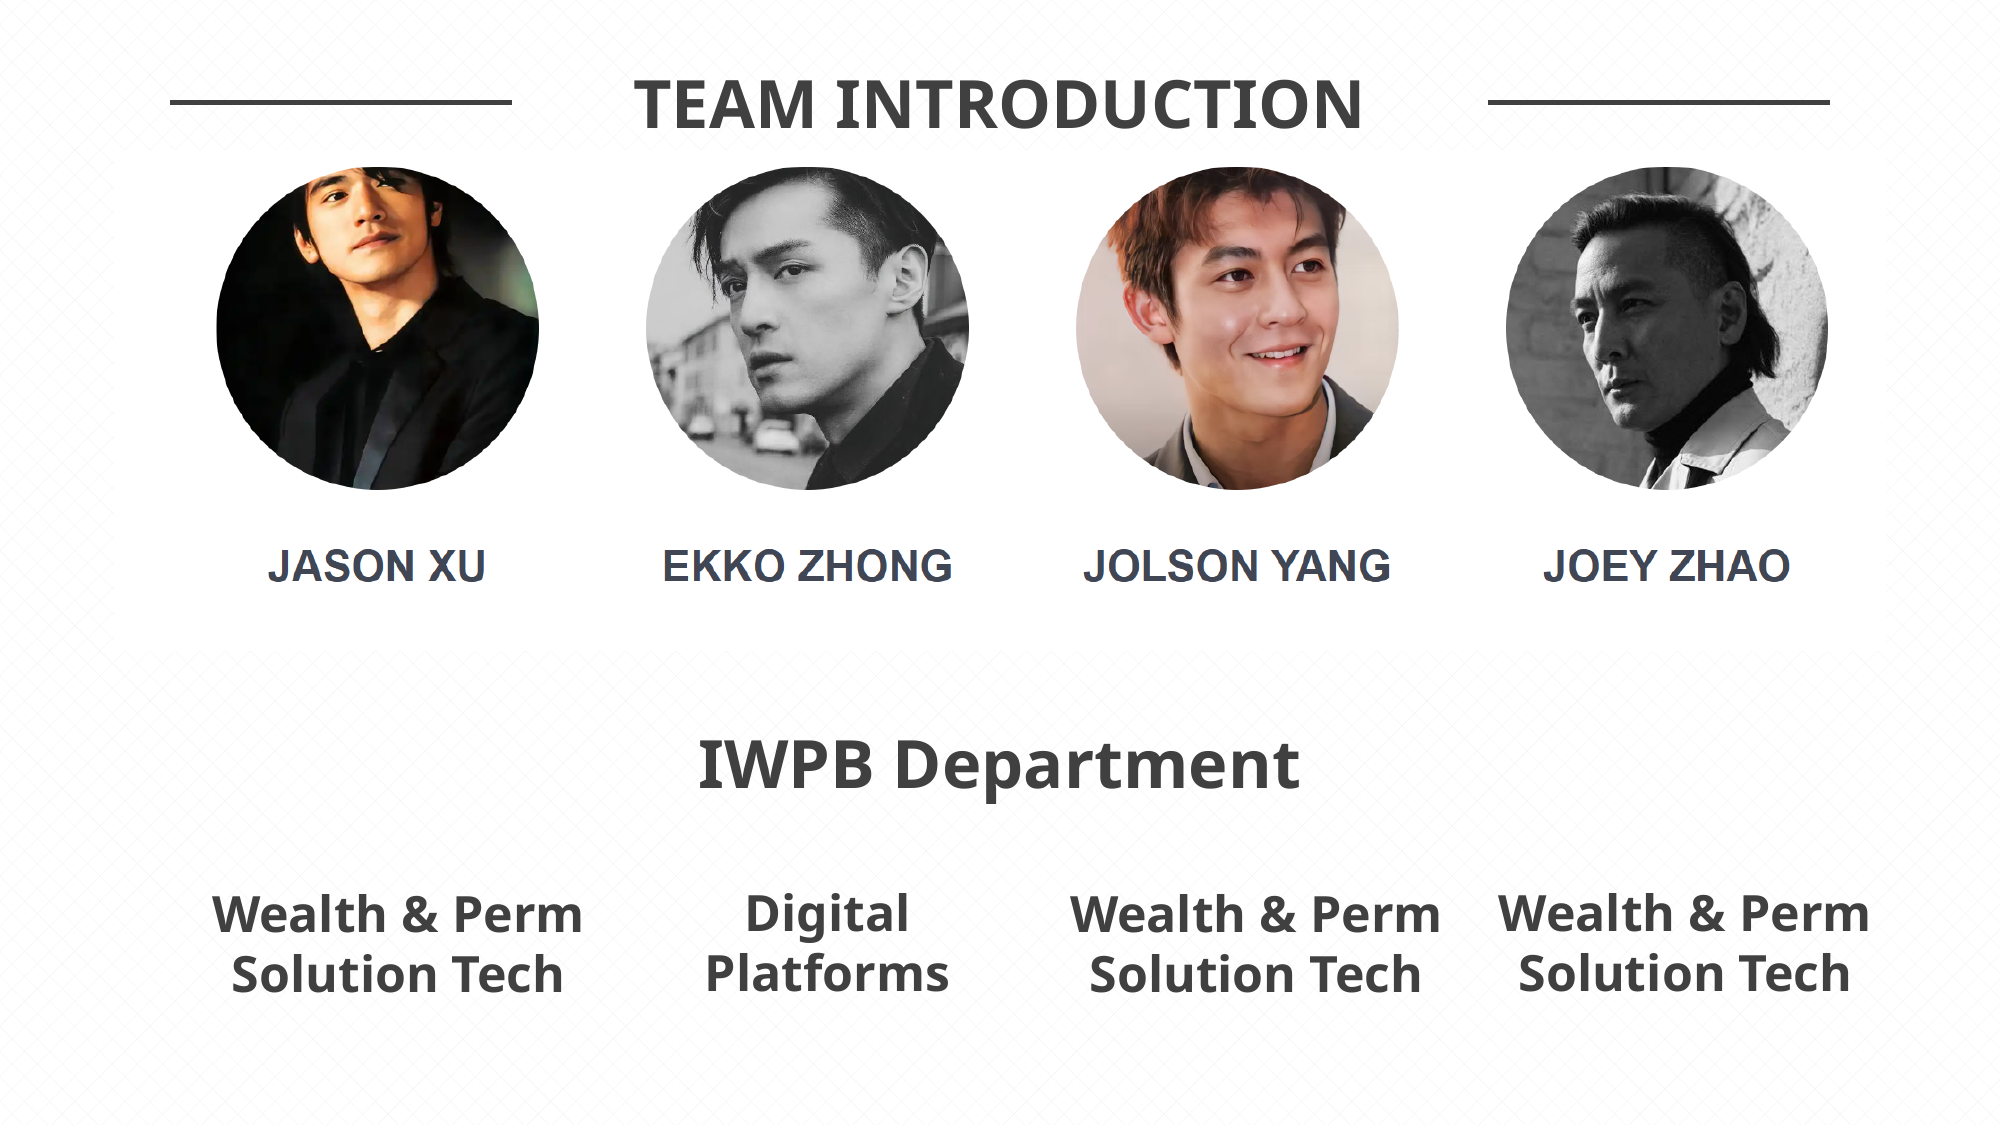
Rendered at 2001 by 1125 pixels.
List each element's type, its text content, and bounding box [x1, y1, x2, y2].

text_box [170, 54, 1830, 151]
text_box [170, 874, 1914, 1012]
picture [114, 150, 1886, 651]
text_box IWPB Department [617, 714, 1383, 809]
